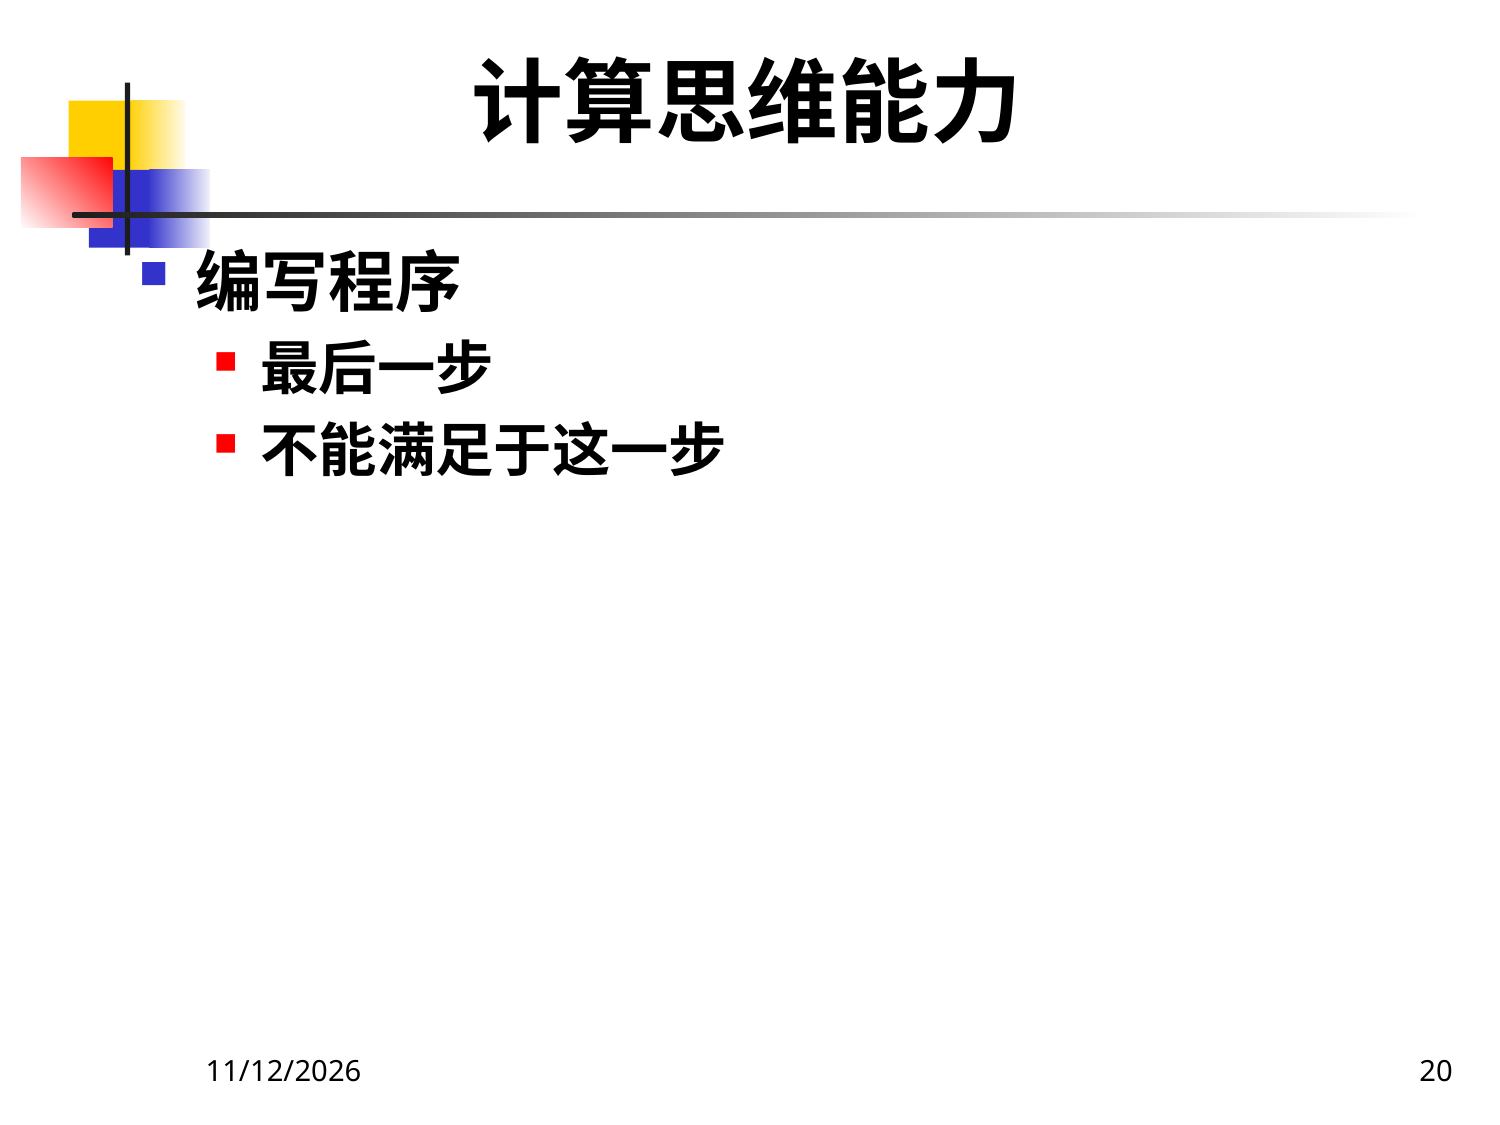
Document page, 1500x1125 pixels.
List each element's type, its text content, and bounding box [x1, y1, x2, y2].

list 编写程序 最后一步 不能满足于这一步 [123, 231, 1446, 971]
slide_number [190, 1024, 504, 1100]
title 计算思维能力 [108, 35, 1387, 161]
slide_number 20 [1155, 1024, 1468, 1100]
